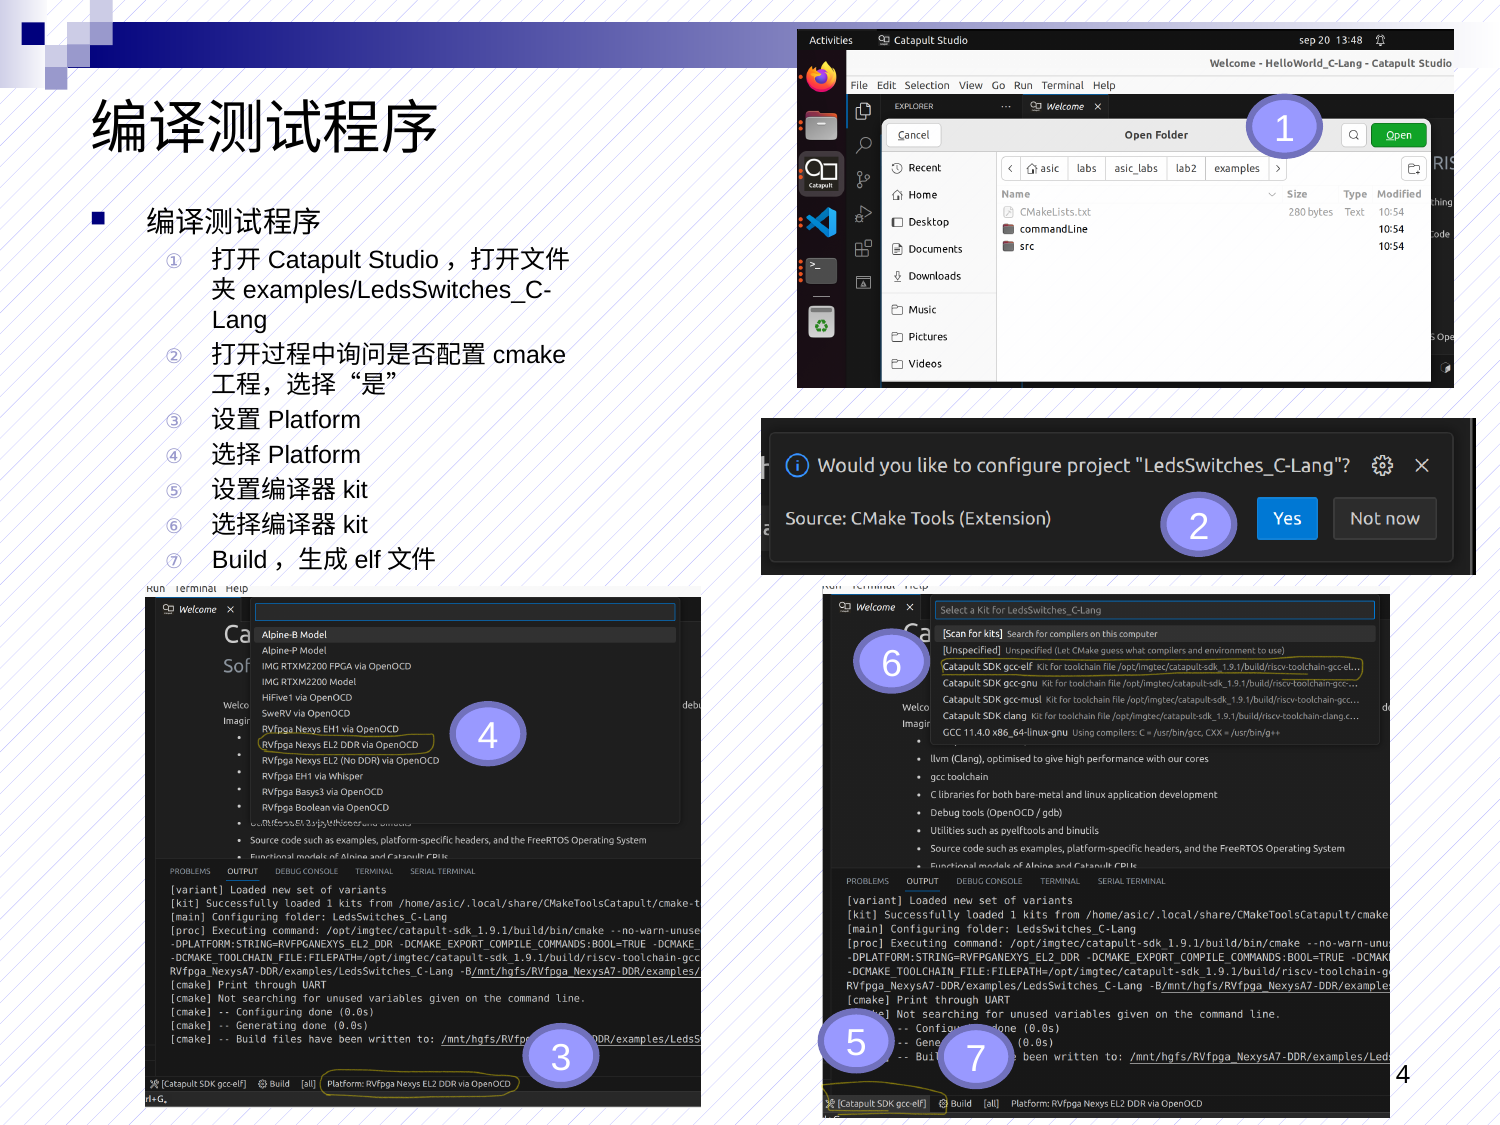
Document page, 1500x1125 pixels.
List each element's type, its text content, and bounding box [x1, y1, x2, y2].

slide_number 4 [1395, 1025, 1425, 1100]
list 编译测试程序 打开Catapult Studio，打开文件夹examples/LedsSwitches_C-Lang 打开过程中询问是否配置cmake工程，选择“是” 设置Platform 选择Platform 设置编译器kit 选择编译器kit Build，生成elf文件 [75, 196, 609, 1012]
picture [796, 28, 1454, 388]
picture [761, 418, 1476, 576]
title 编译测试程序 [75, 75, 790, 175]
picture [145, 585, 702, 1108]
picture [820, 585, 1390, 1118]
